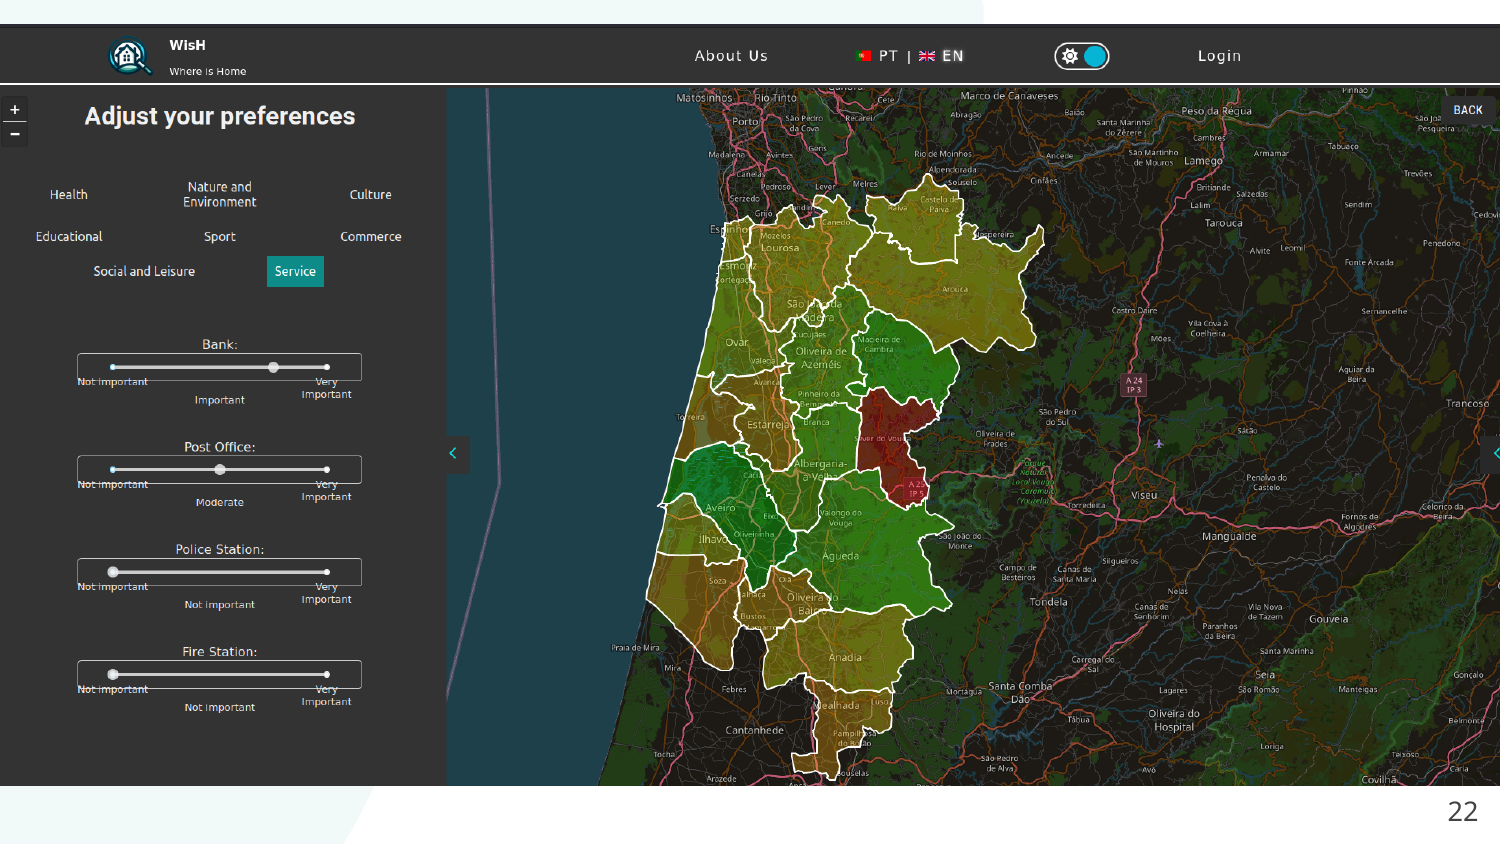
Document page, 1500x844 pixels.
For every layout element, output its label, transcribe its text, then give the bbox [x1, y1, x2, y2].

picture [0, 24, 1500, 786]
slide_number ‹#› [1403, 794, 1494, 844]
